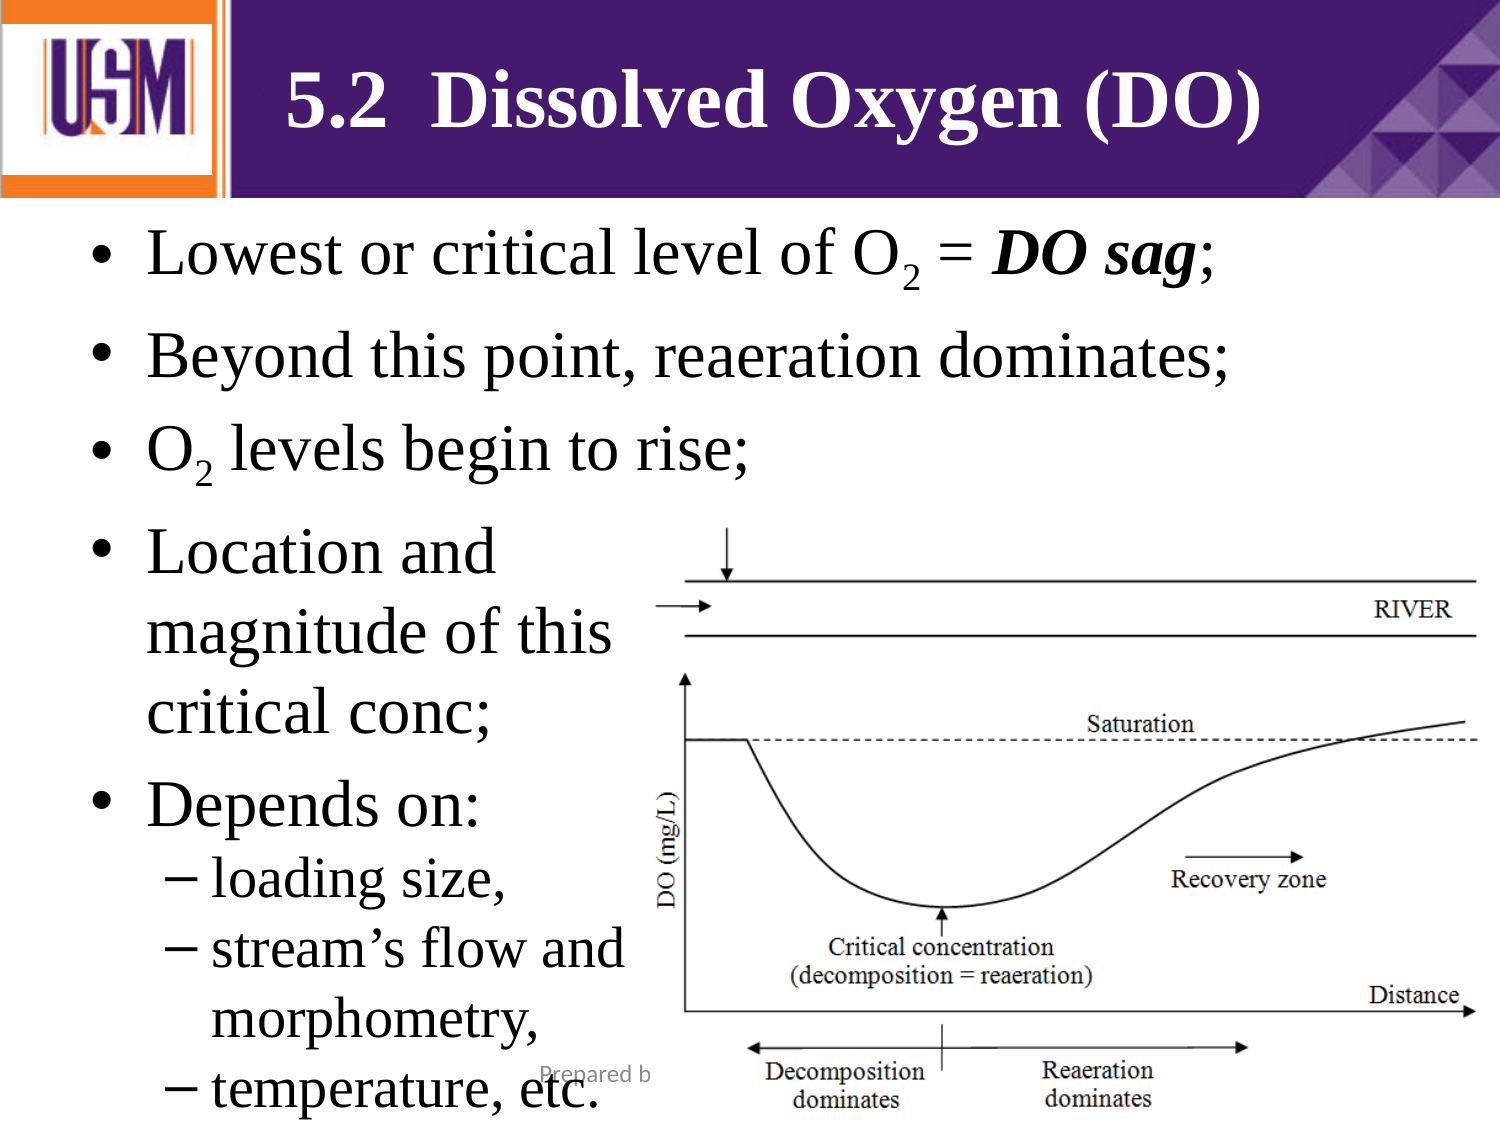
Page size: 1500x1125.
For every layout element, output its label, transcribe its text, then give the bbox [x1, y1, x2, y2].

list Lowest or critical level of O2 = DO sag; Beyond this point, reaeration dominates; O2 levels begin to rise; Location and magnitude of this critical conc; Depends on: loading size, stream’s flow and morphometry, temperature, etc. [75, 207, 1425, 1050]
picture [649, 524, 1479, 1113]
picture [0, 0, 1500, 198]
footer Prepared by Dr Teh Su Yean, PPSM@USM [512, 1042, 644, 1103]
